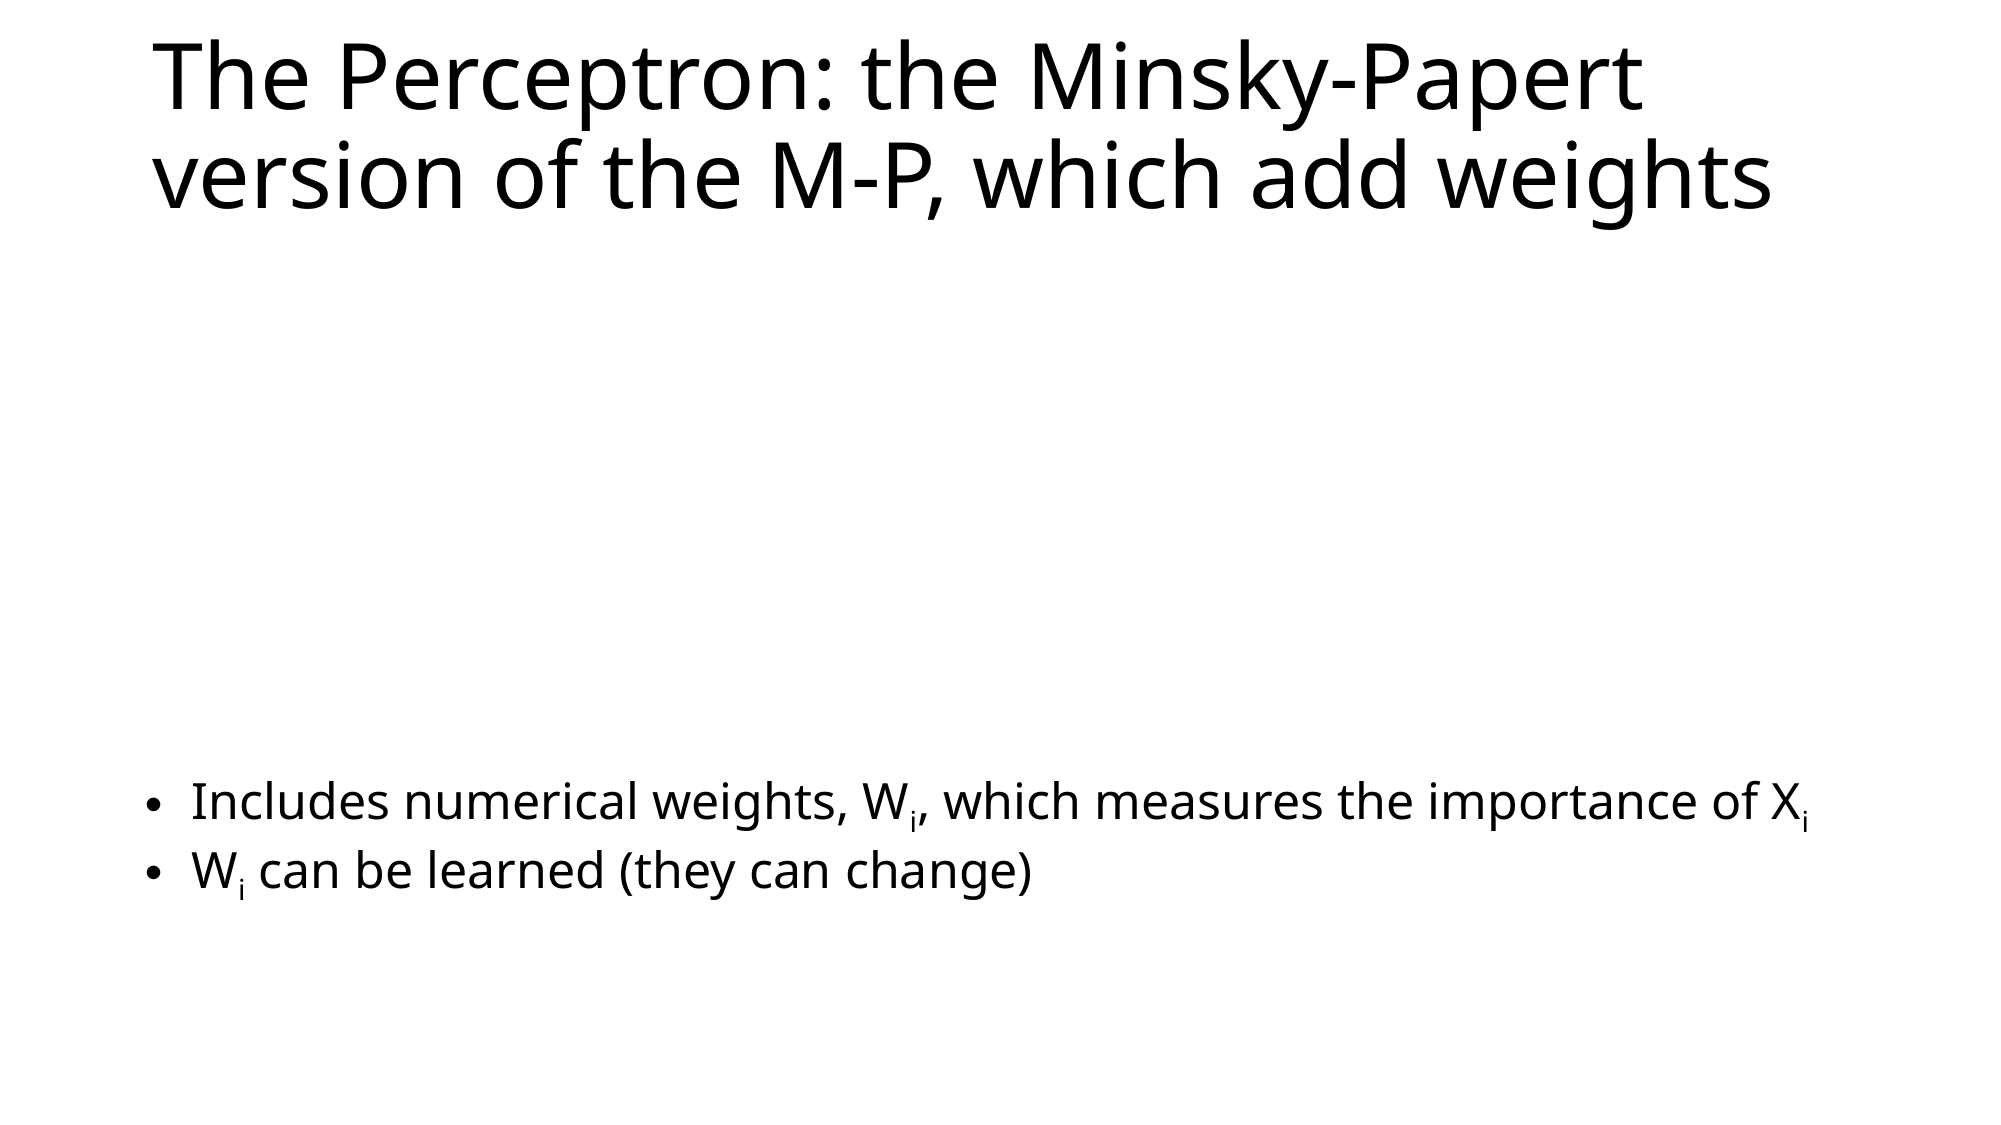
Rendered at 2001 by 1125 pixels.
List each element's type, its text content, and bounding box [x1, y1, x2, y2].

title The Perceptron: the Minsky-Papert version of the M-P, which add weights [137, 20, 1863, 238]
text_box Includes numerical weights, Wi, which measures the importance of Xi Wi can be learned (they can change) [129, 762, 1824, 914]
